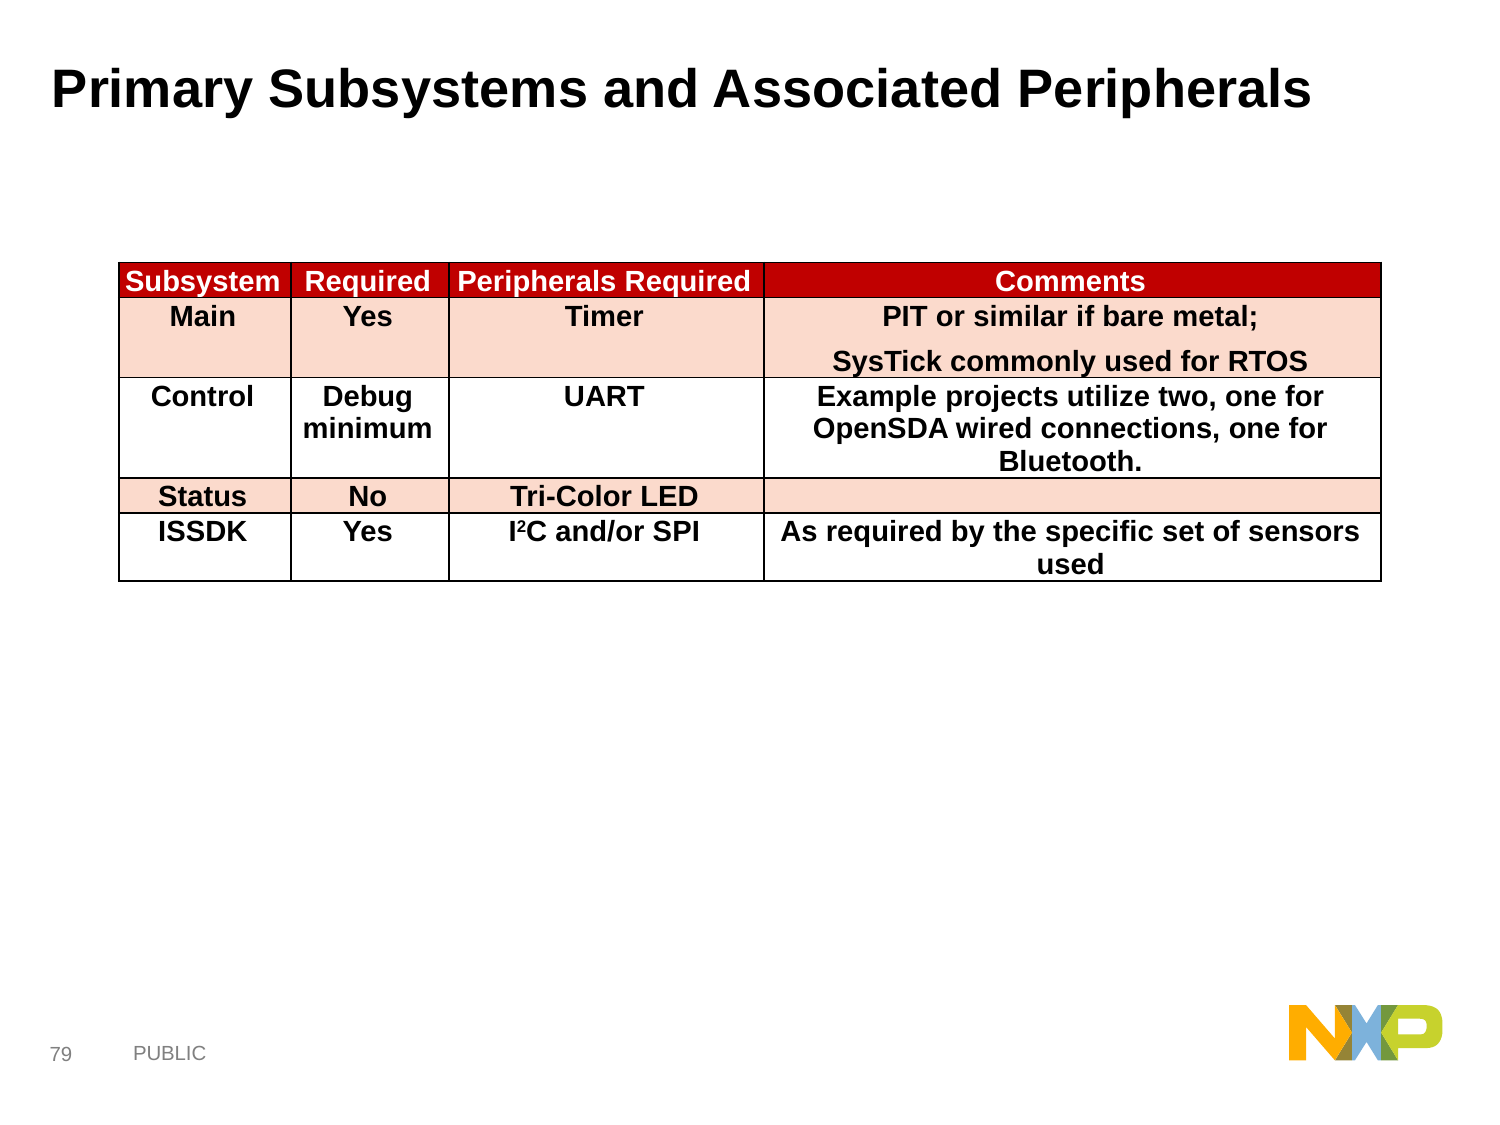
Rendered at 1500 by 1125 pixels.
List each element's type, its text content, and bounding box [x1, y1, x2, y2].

table_header Subsystem [120, 263, 290, 297]
title Primary Subsystems and Associated Peripherals [36, 45, 1472, 154]
table_cell Control [120, 378, 290, 477]
table_cell Main [120, 298, 290, 377]
table_cell Example projects utilize two, one for OpenSDA wired connections, one for Bluetooth. [765, 378, 1380, 477]
table_cell No [292, 479, 448, 512]
table_cell Debug minimum [292, 378, 448, 477]
table_cell Yes [292, 298, 448, 377]
table_header Peripherals Required [450, 263, 763, 297]
table_cell As required by the specific set of sensors used [765, 514, 1380, 580]
table_cell [765, 479, 1380, 512]
table_header Required [292, 263, 448, 297]
table_cell Status [120, 479, 290, 512]
table_cell I2C and/or SPI [450, 514, 763, 580]
table_cell Timer [450, 298, 763, 377]
table_cell ISSDK [120, 514, 290, 580]
table_cell Tri-Color LED [450, 479, 763, 512]
table_cell UART [450, 378, 763, 477]
table_cell PIT or similar if bare metal; SysTick commonly used for RTOS [765, 298, 1380, 377]
table_header Comments [765, 263, 1380, 297]
table_cell Yes [292, 514, 448, 580]
